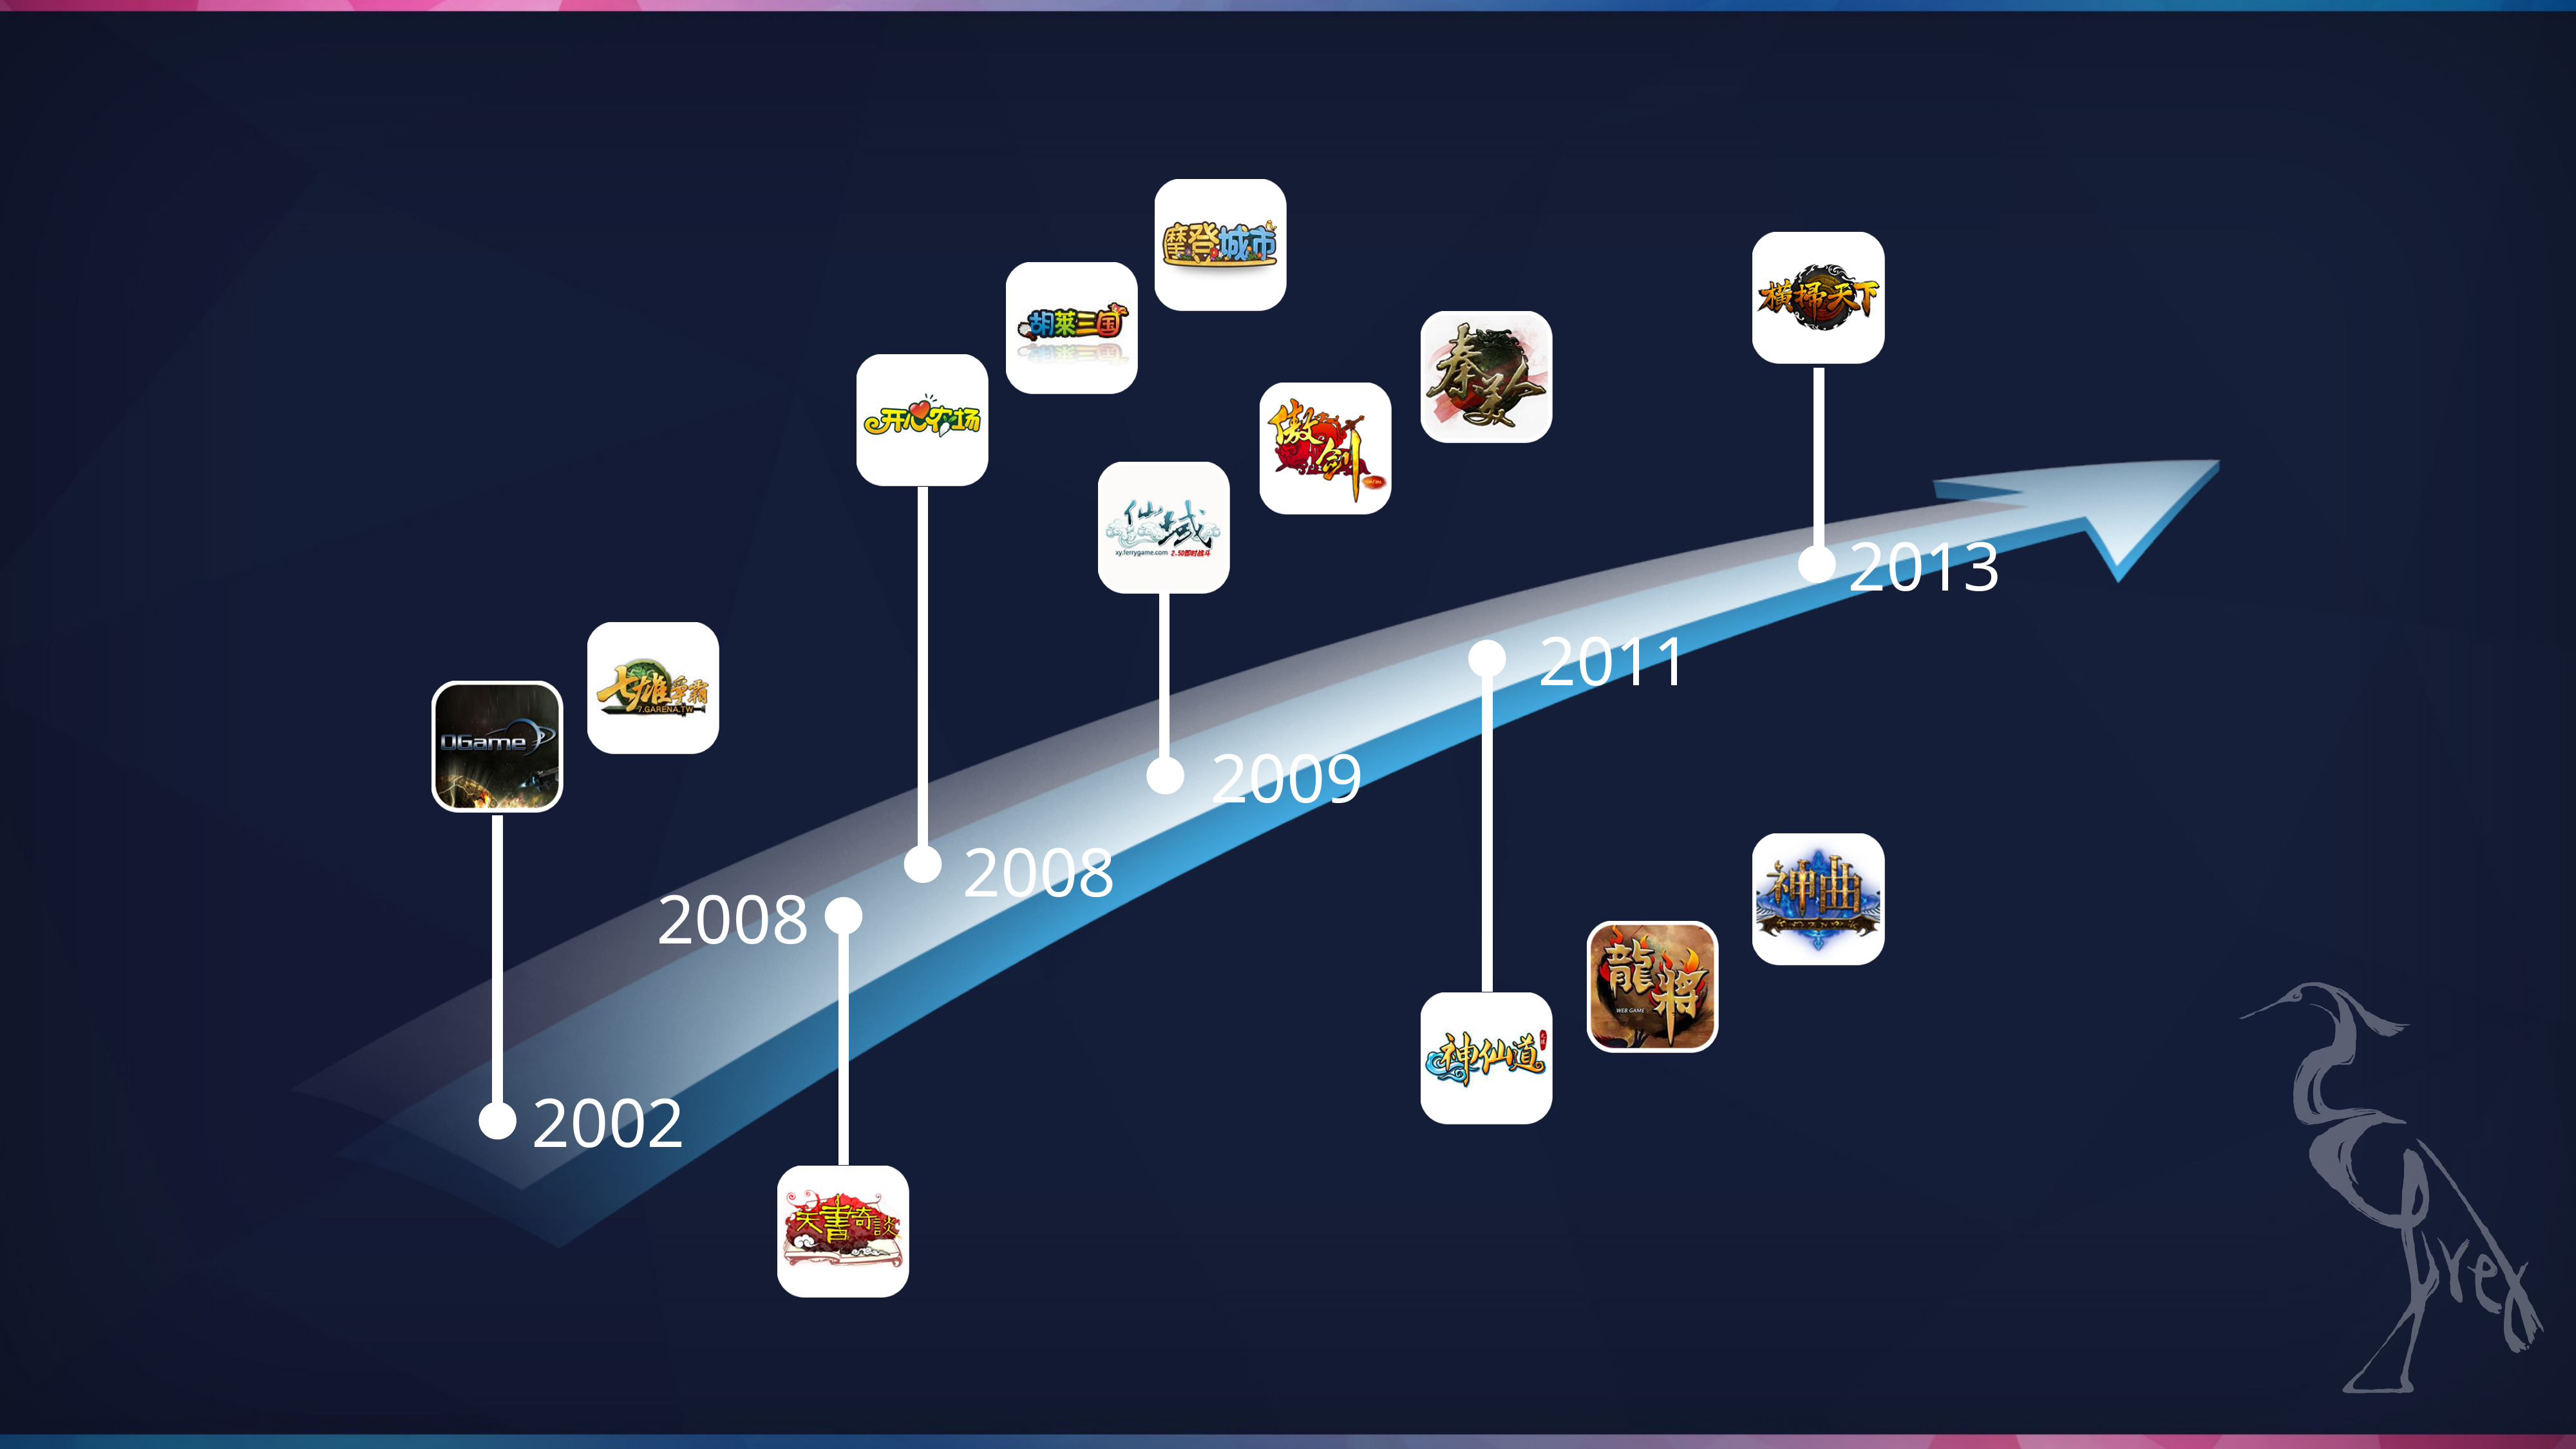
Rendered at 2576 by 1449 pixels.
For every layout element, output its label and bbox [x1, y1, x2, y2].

text_box [904, 487, 1123, 918]
text_box [1797, 367, 2008, 612]
text_box [1146, 592, 1370, 824]
text_box [1468, 611, 1696, 992]
picture [0, 0, 2576, 1449]
text_box [478, 815, 692, 1169]
text_box [650, 869, 863, 1165]
